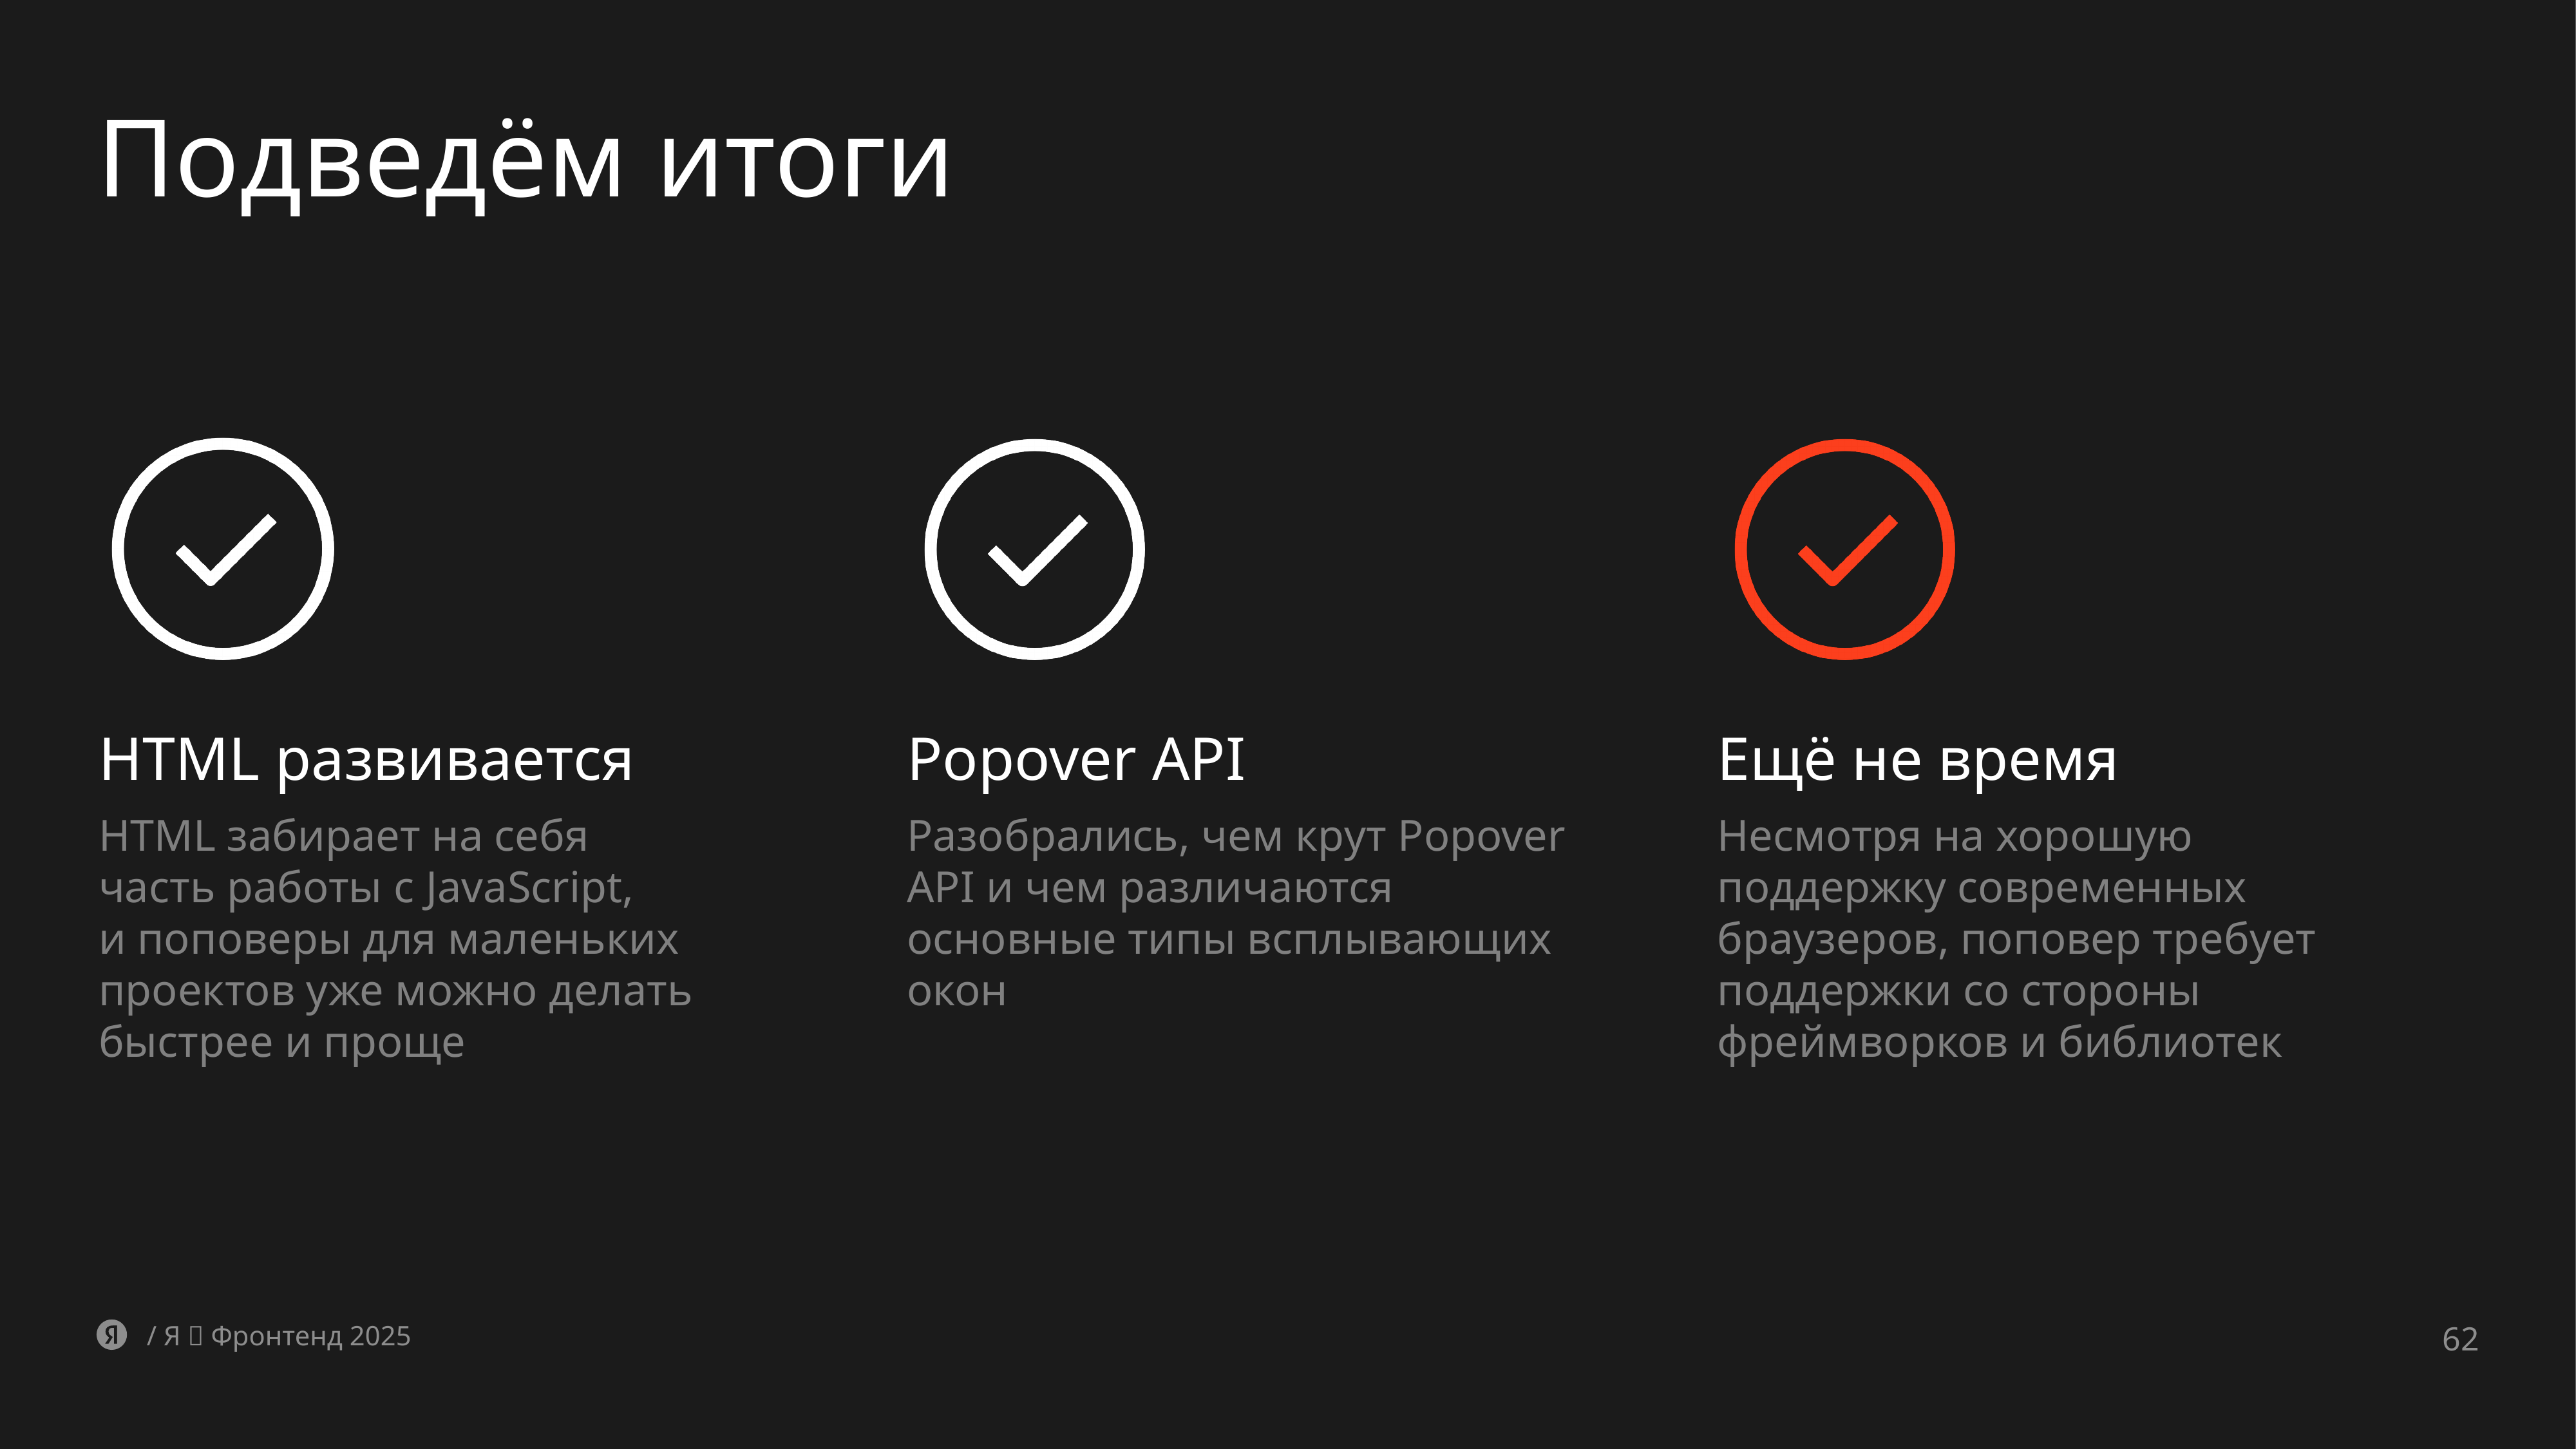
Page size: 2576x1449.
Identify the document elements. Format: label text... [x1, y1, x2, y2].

title Подведём итоги [97, 97, 2325, 336]
footer / Я 💛 Фронтенд 2025 [146, 1318, 1718, 1351]
list Ещё не время Несмотря на хорошую поддержку современных браузеров, поповер требует поддержки со стороны фреймворков и библиотек [1717, 721, 2325, 1202]
list HTML развивается HTML забирает на себя часть работы с JavaScript, и поповеры для маленьких проектов уже можно делать быстрее и проще [99, 721, 706, 1202]
slide_number 62 [2325, 1318, 2479, 1358]
picture [99, 424, 346, 672]
picture [911, 426, 1158, 672]
picture [1722, 426, 1968, 672]
list Popover API Разобрались, чем крут Popover API и чем различаются основные типы всплывающих окон [907, 721, 1584, 1202]
